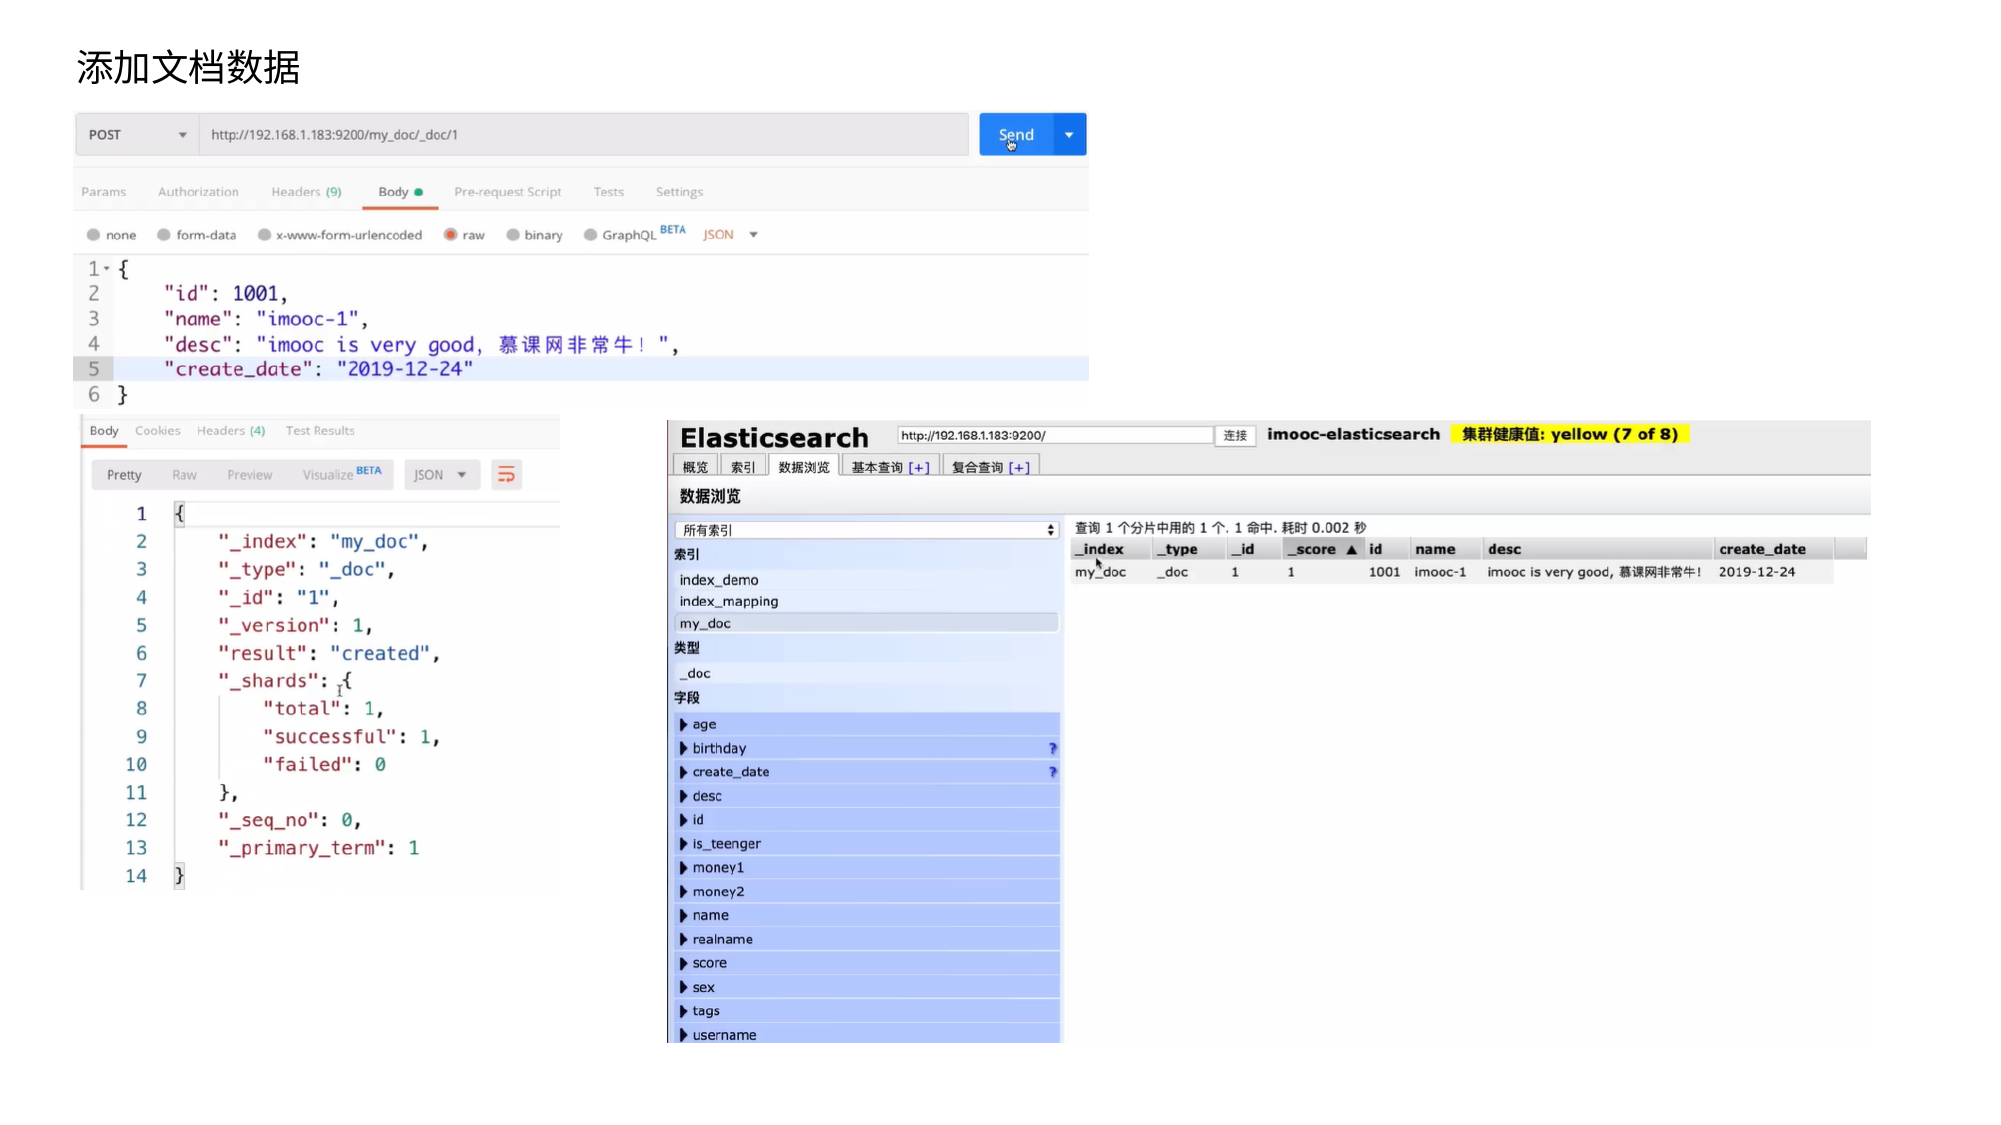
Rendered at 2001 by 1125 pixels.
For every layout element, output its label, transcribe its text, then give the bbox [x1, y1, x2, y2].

text_box 添加文档数据 [61, 37, 322, 97]
picture [667, 420, 1871, 1043]
picture [78, 414, 560, 890]
picture [73, 110, 1089, 409]
